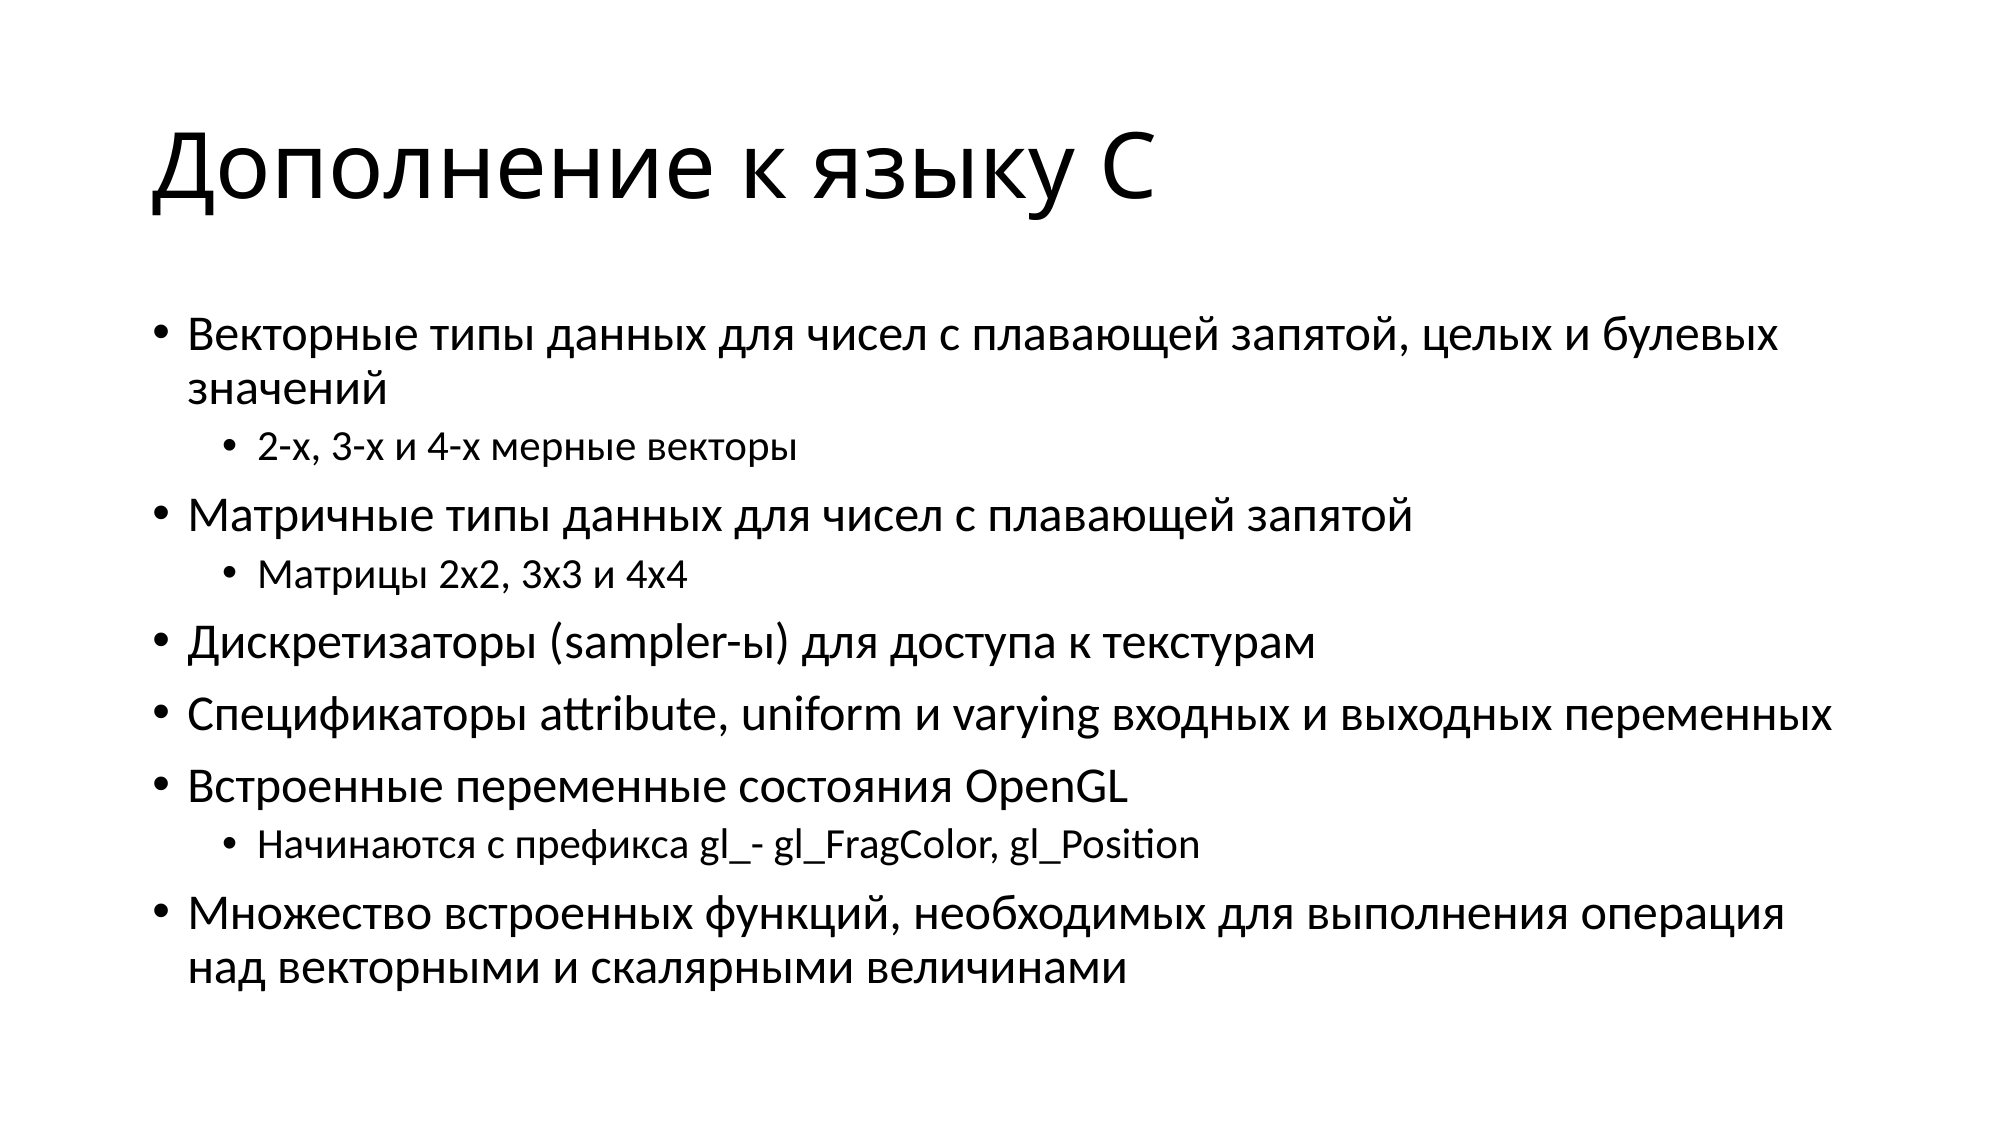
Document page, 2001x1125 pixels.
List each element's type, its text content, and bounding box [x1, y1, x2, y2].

title Дополнение к языку C [137, 59, 1863, 278]
list Векторные типы данных для чисел с плавающей запятой, целых и булевых значений 2-х, 3-х и 4-х мерные векторы Матричные типы данных для чисел с плавающей запятой Матрицы 2x2, 3x3 и 4x4 Дискретизаторы (sampler-ы) для доступа к текстурам Спецификаторы attribute, uniform и varying входных и выходных переменных Встроенные переменные состояния OpenGL Начинаются с префикса gl_- gl_FragColor, gl_Position Множество встроенных функций, необходимых для выполнения операция над векторными и скалярными величинами [137, 299, 1863, 1014]
